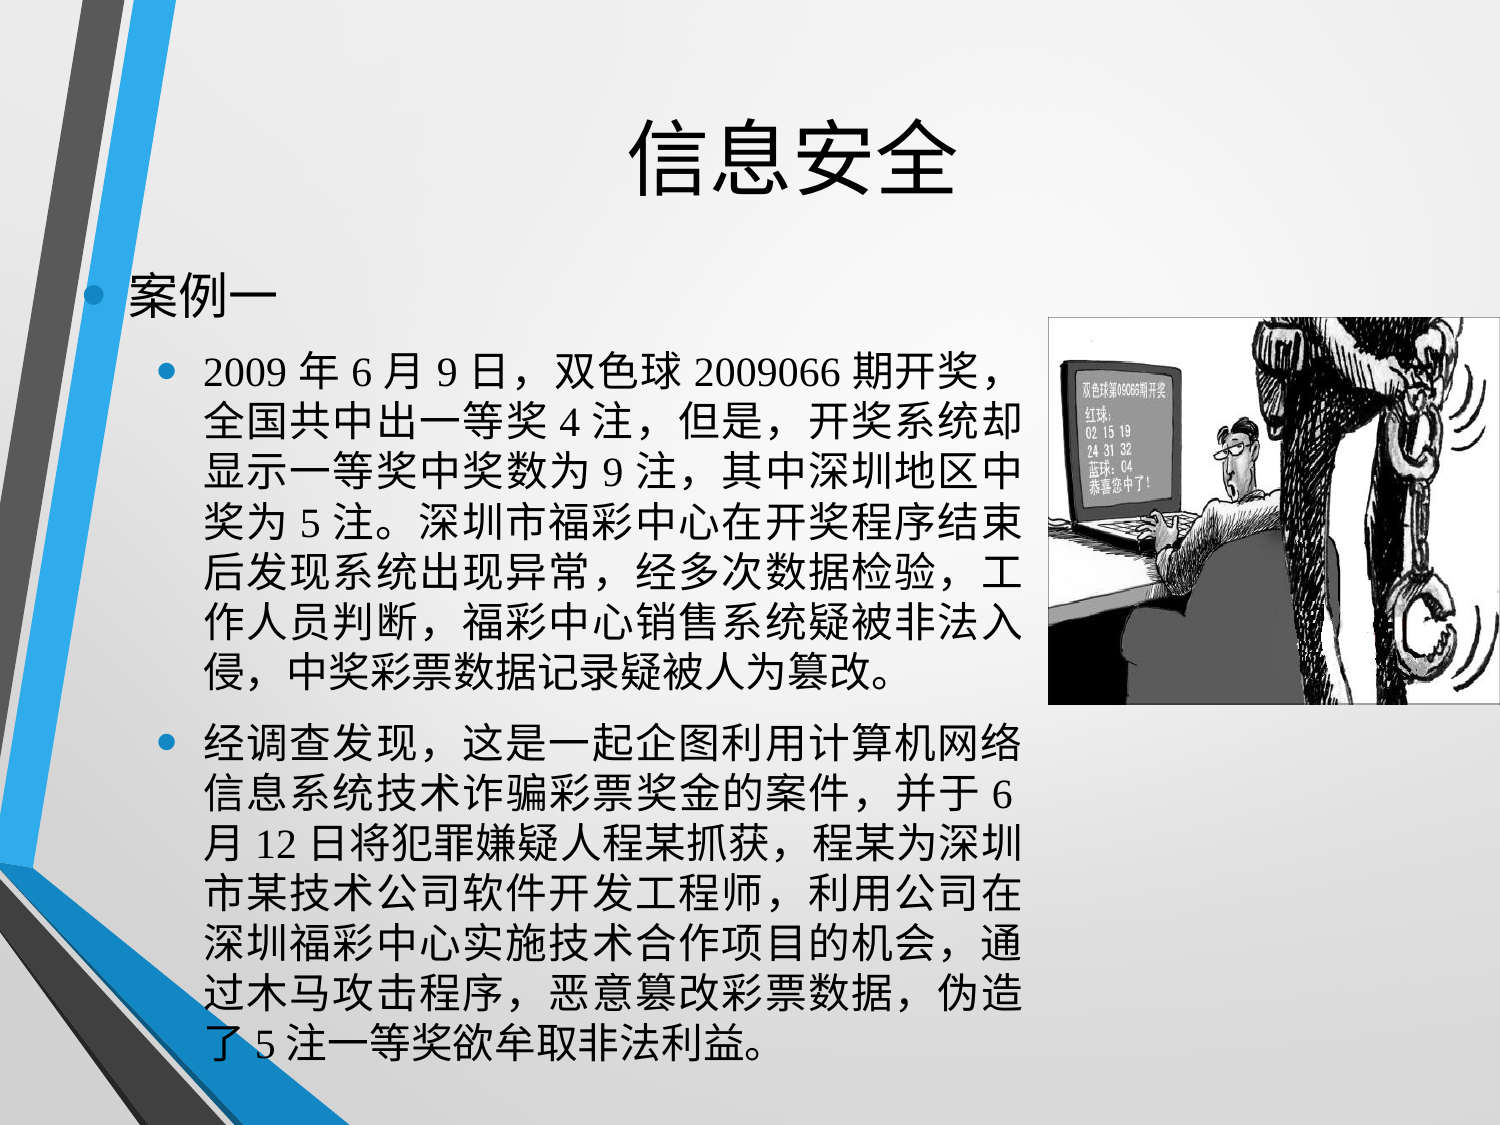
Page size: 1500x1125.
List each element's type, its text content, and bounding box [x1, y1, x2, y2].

list 案例一 2009年6月9日，双色球2009066期开奖，全国共中出一等奖4注，但是，开奖系统却显示一等奖中奖数为9注，其中深圳地区中奖为5注。深圳市福彩中心在开奖程序结束后发现系统出现异常，经多次数据检验，工作人员判断，福彩中心销售系统疑被非法入侵，中奖彩票数据记录疑被人为篡改。 经调查发现，这是一起企图利用计算机网络信息系统技术诈骗彩票奖金的案件，并于6月12日将犯罪嫌疑人程某抓获，程某为深圳市某技术公司软件开发工程师，利用公司在深圳福彩中心实施技术合作项目的机会，通过木马攻击程序，恶意篡改彩票数据，伪造了5注一等奖欲牟取非法利益。 [66, 256, 1038, 1125]
title 信息安全 [161, 75, 1425, 238]
picture [1048, 316, 1500, 705]
